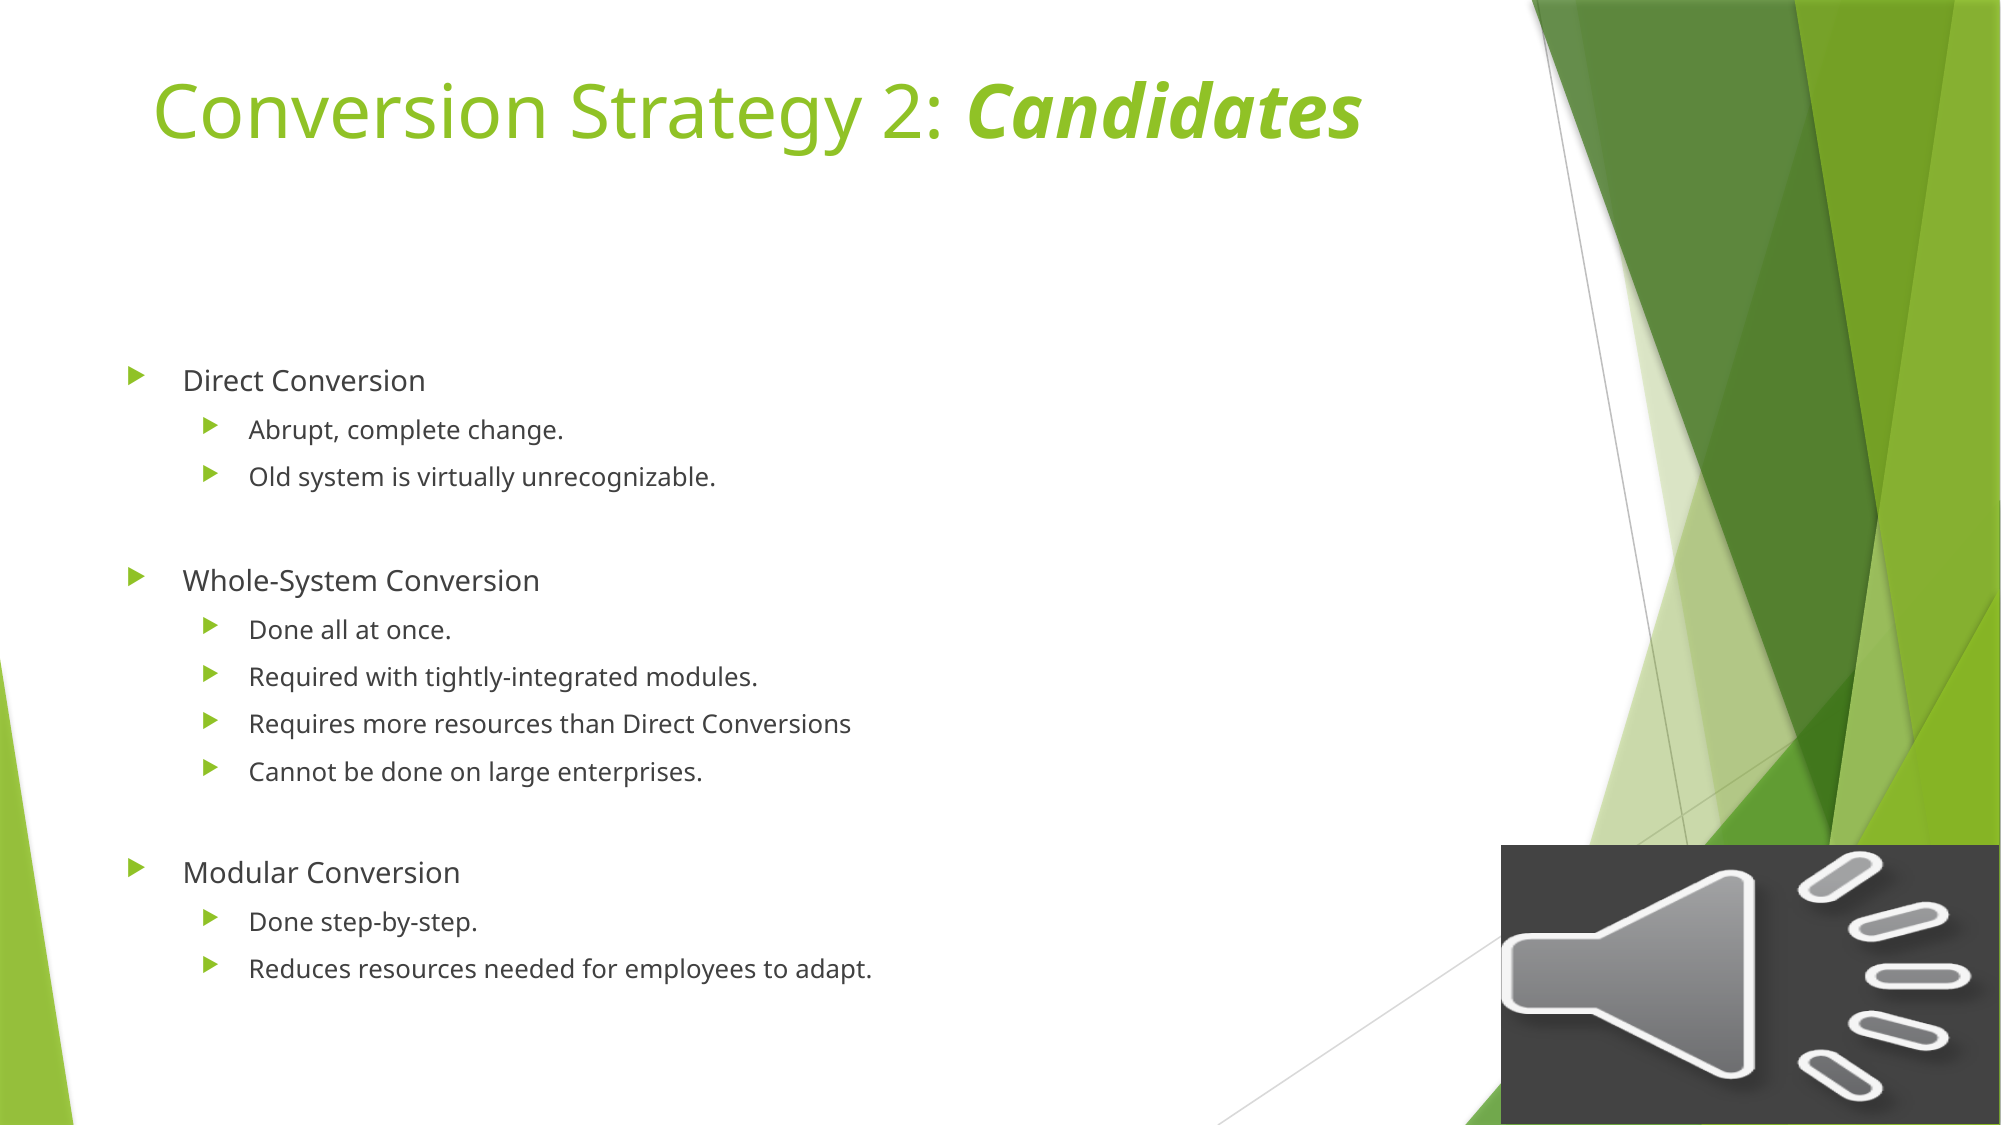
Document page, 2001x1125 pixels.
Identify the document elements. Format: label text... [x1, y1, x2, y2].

picture [1499, 843, 2000, 1125]
list Direct Conversion Abrupt, complete change. Old system is virtually unrecognizable. Whole-System Conversion Done all at once. Required with tightly-integrated modules. Requires more resources than Direct Conversions Cannot be done on large enterprises. Modular Conversion Done step-by-step. Reduces resources needed for employees to adapt. [111, 354, 1522, 992]
title Conversion Strategy 2: Candidates [137, 55, 1863, 274]
